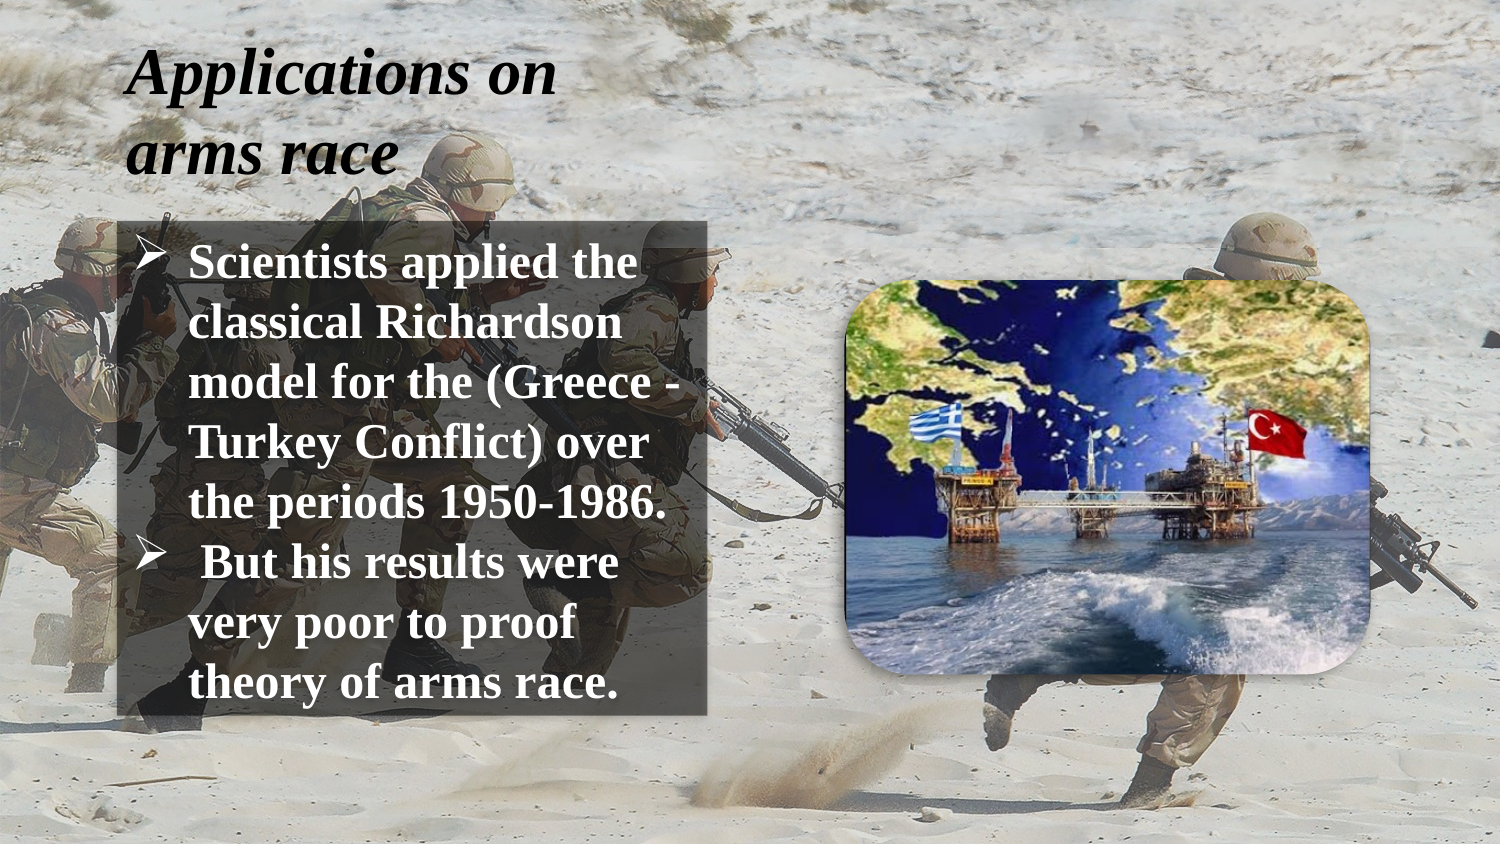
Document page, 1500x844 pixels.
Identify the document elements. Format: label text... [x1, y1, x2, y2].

picture [844, 279, 1371, 675]
text_box Scientists applied the classical Richardson model for the (Greece -Turkey Conflict) over the periods 1950-1986. But his results were very poor to proof theory of arms race. [116, 220, 708, 716]
text_box Applications on arms race [112, 20, 644, 195]
